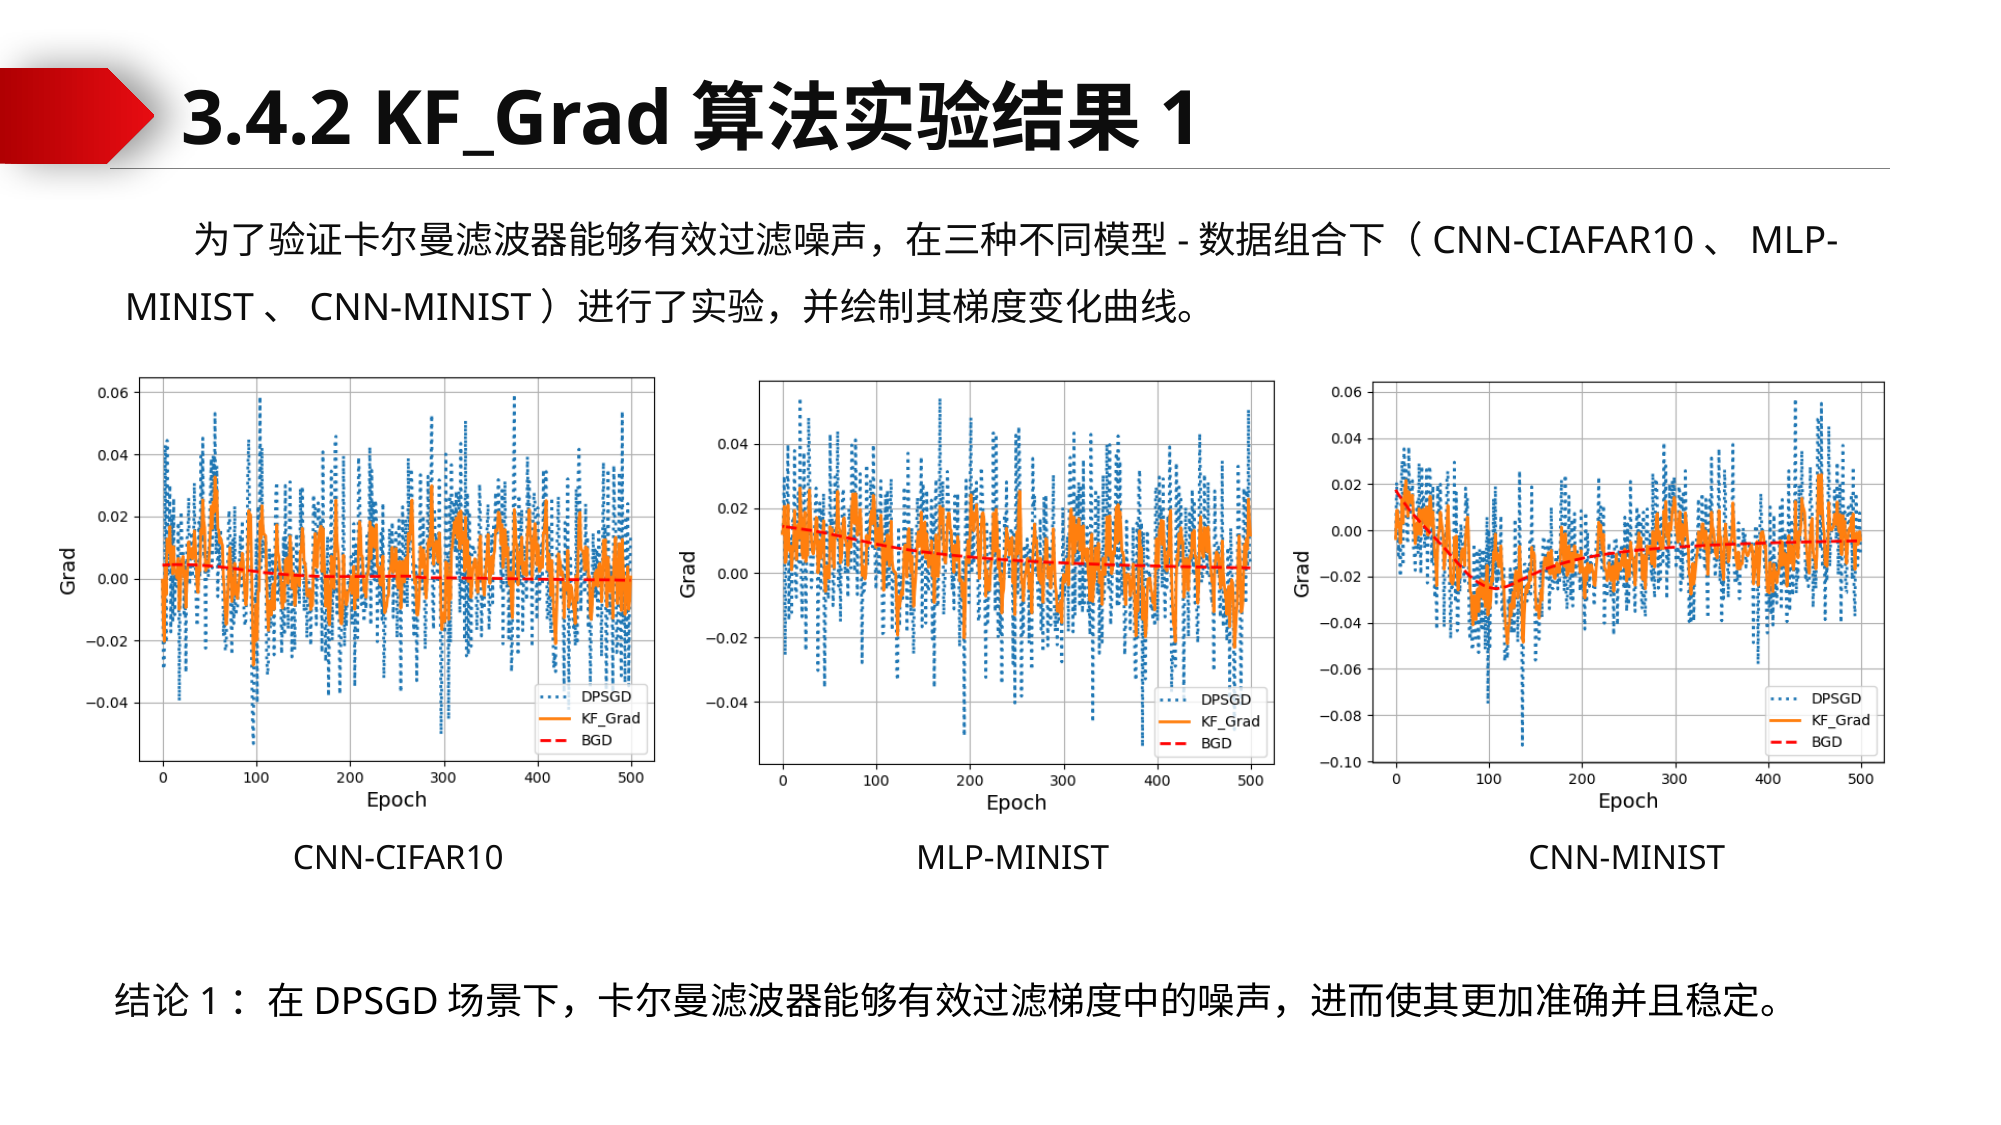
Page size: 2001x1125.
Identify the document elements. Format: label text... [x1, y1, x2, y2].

text_box 结论1：在DPSGD场景下，卡尔曼滤波器能够有效过滤梯度中的噪声，进而使其更加准确并且稳定。 [100, 947, 1900, 1030]
text_box MLP-MINIST [901, 828, 1199, 884]
text_box CNN-MINIST [1513, 828, 1811, 884]
picture [57, 327, 1890, 816]
text_box CNN-CIFAR10 [278, 829, 612, 884]
text_box 3.4.2 KF_Grad算法实验结果1 [166, 62, 1218, 168]
text_box 为了验证卡尔曼滤波器能够有效过滤噪声，在三种不同模型-数据组合下（CNN-CIAFAR10、MLP-MINIST、CNN-MINIST）进行了实验，并绘制其梯度变化曲线。 [110, 185, 1964, 336]
